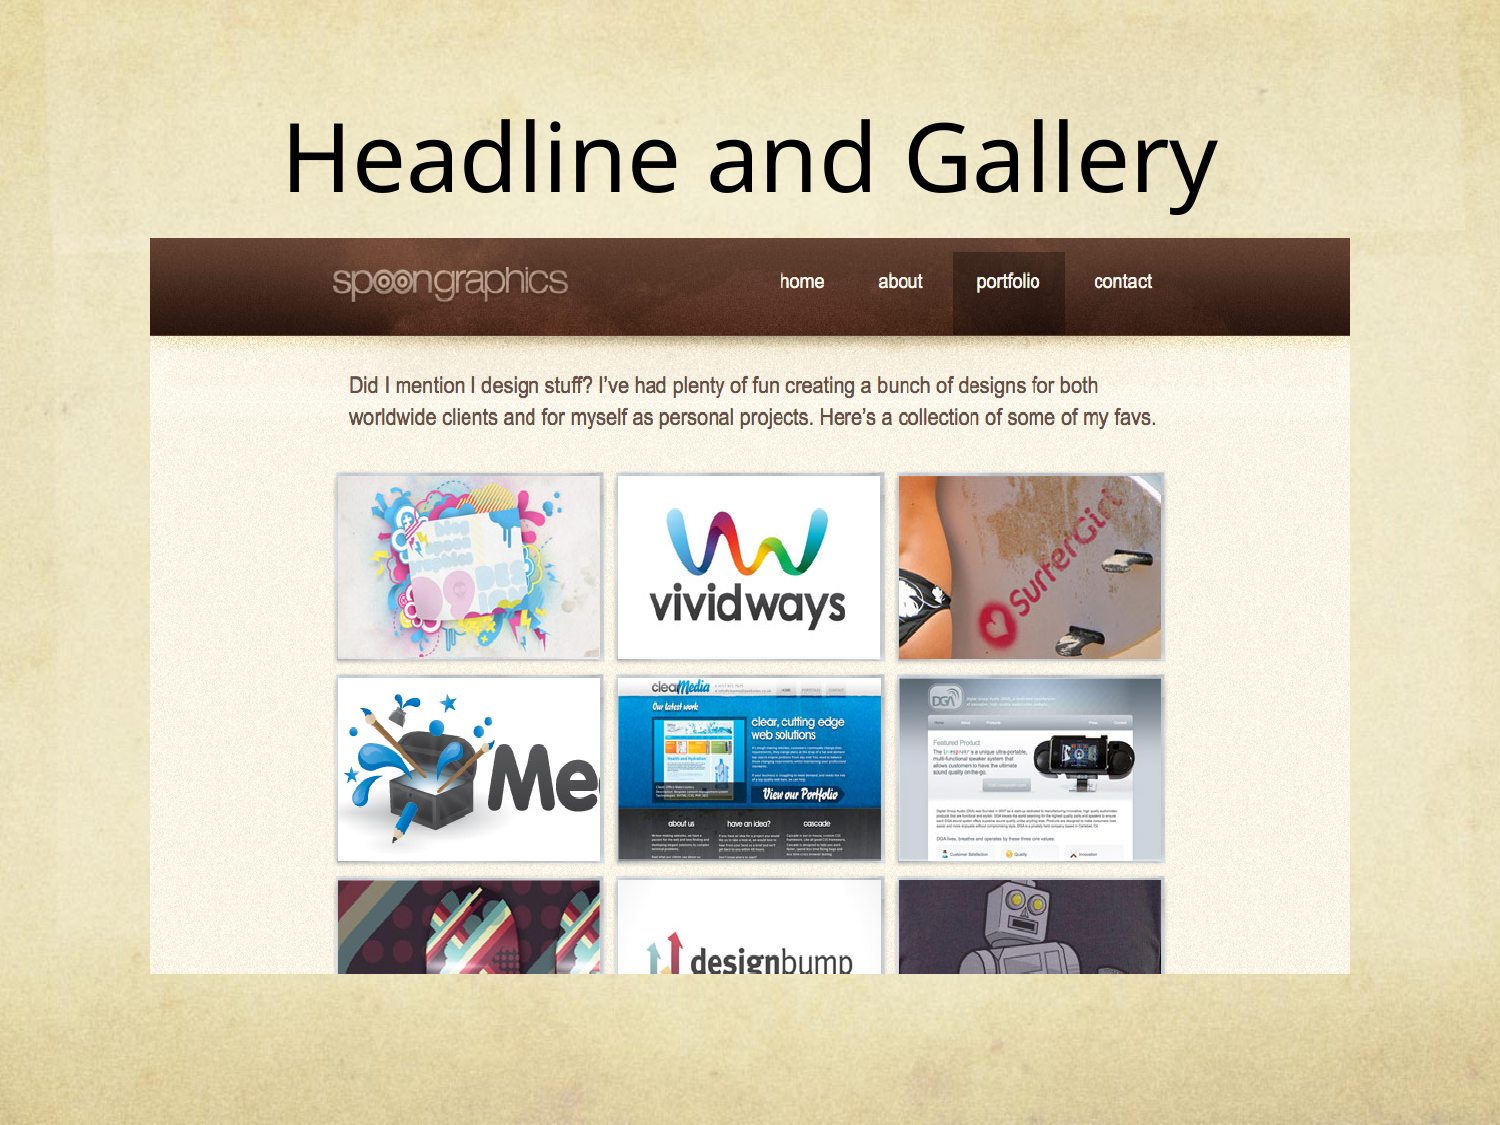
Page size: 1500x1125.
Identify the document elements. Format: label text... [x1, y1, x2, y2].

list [149, 224, 1351, 988]
picture [0, 0, 1500, 1125]
title Headline and Gallery [150, 82, 1350, 219]
